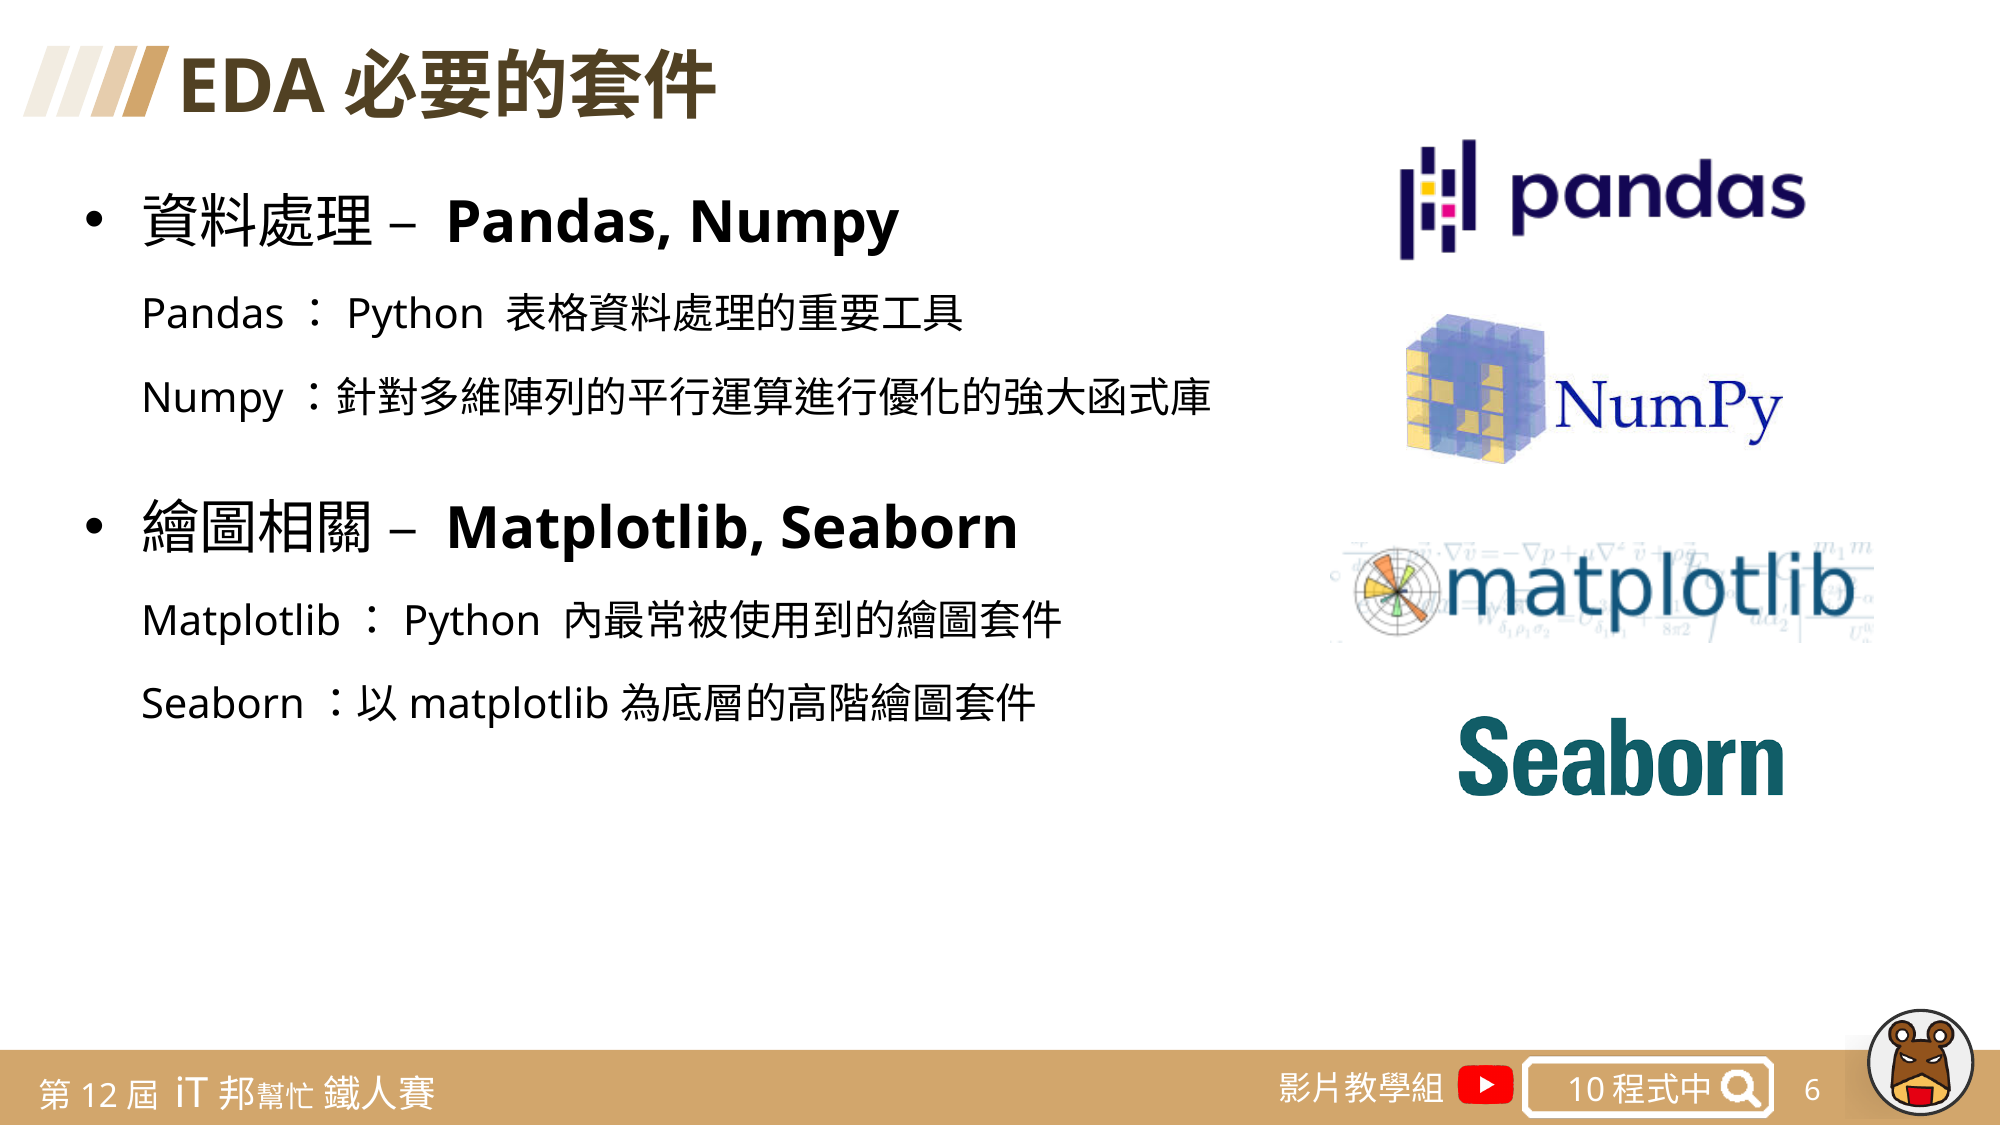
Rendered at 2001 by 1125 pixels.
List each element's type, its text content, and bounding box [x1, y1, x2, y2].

text_box 資料處理 – Pandas, Numpy Pandas：Python 表格資料處理的重要工具 Numpy：針對多維陣列的平行運算進行優化的強大函式庫 繪圖相關 – Matplotlib, Seaborn Matplotlib：Python 內最常被使用到的繪圖套件 Seaborn：以matplotlib為底層的高階繪圖套件 [51, 168, 1449, 730]
list EDA必要的套件 [162, 40, 1691, 138]
picture [1380, 110, 1825, 290]
picture [1406, 314, 1783, 464]
picture [1871, 1012, 1971, 1112]
picture [1458, 716, 1783, 796]
picture [1410, 962, 1774, 1125]
picture [1330, 542, 1874, 643]
